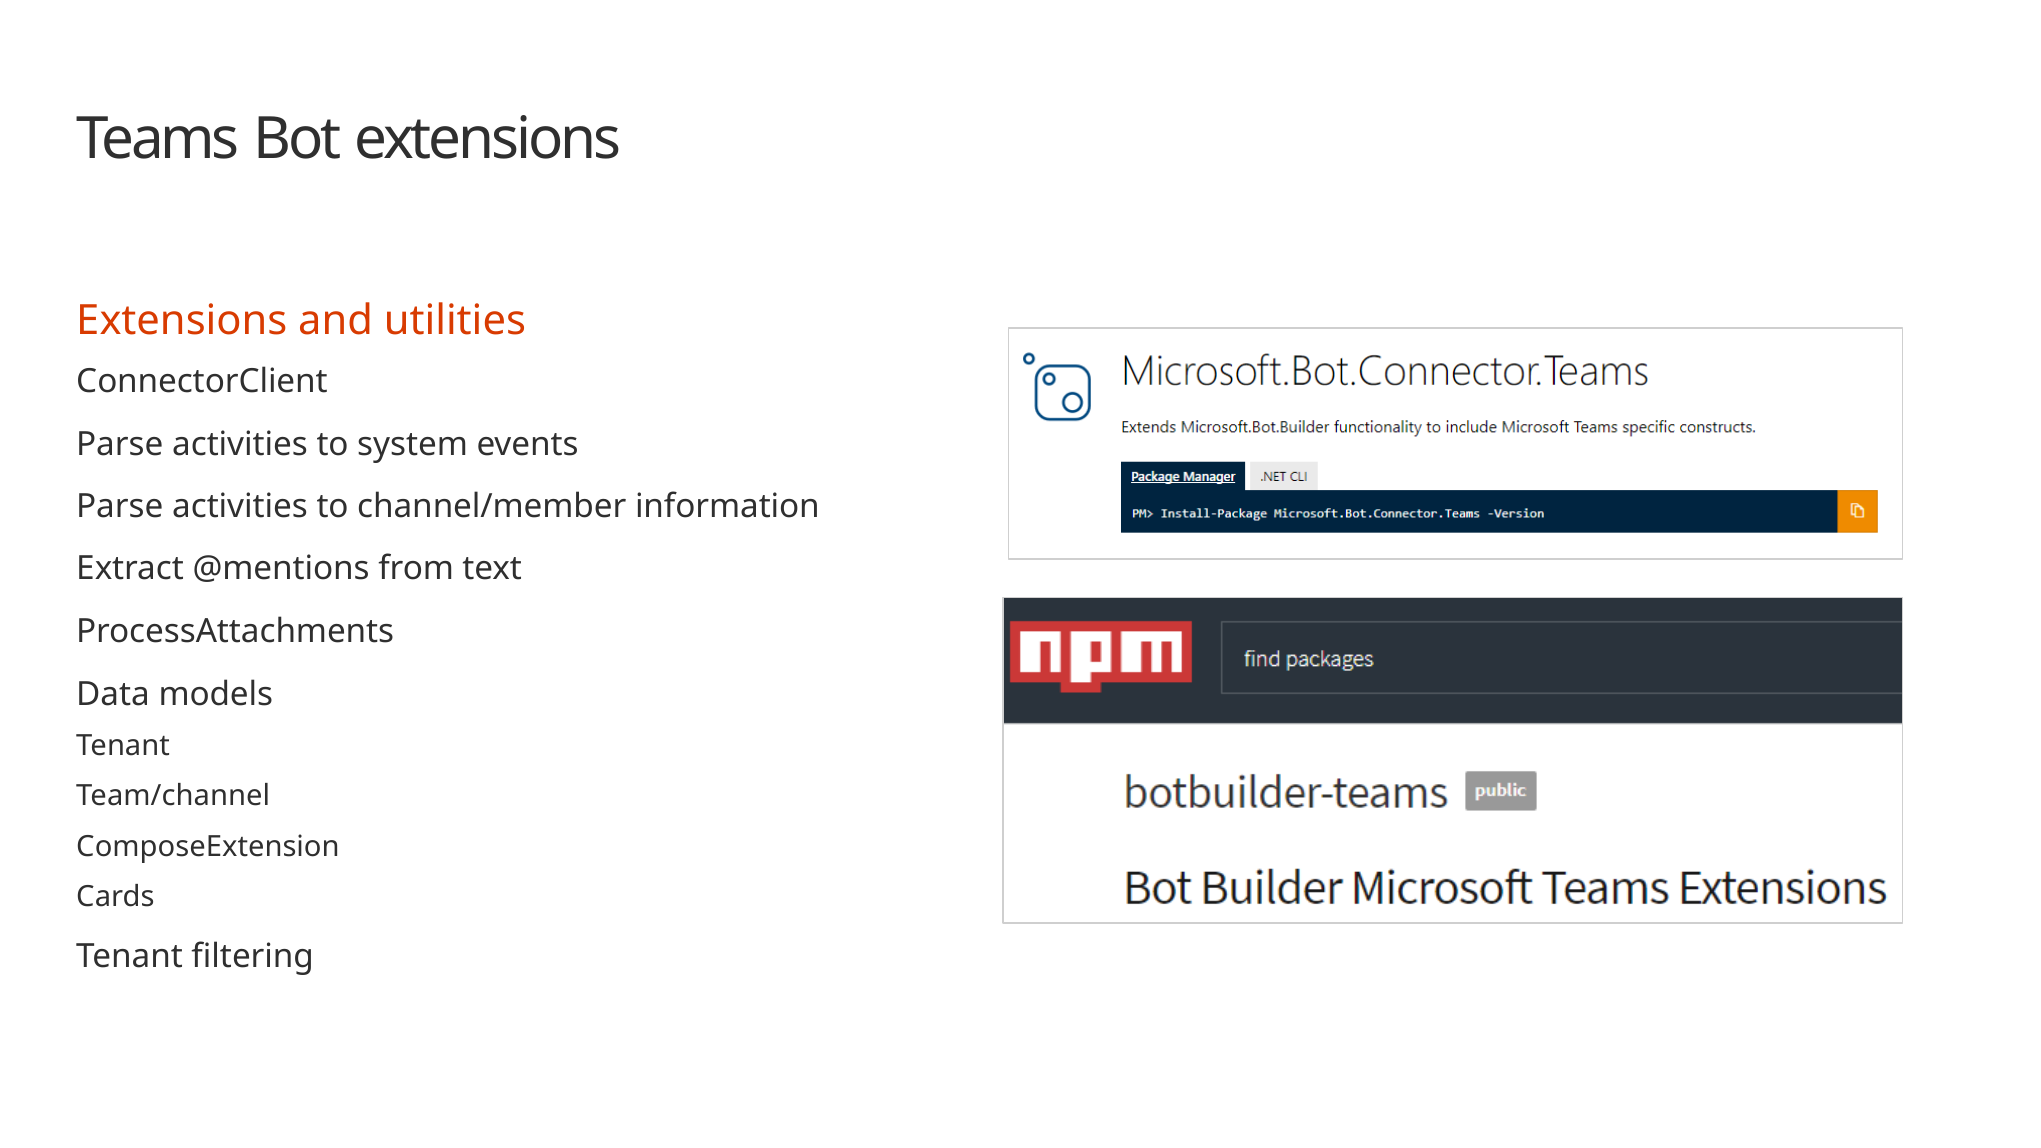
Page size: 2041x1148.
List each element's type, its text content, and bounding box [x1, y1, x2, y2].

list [1008, 328, 1902, 559]
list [1004, 597, 1902, 923]
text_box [76, 305, 1004, 982]
title Teams-Bot-extensions [76, 103, 1969, 172]
